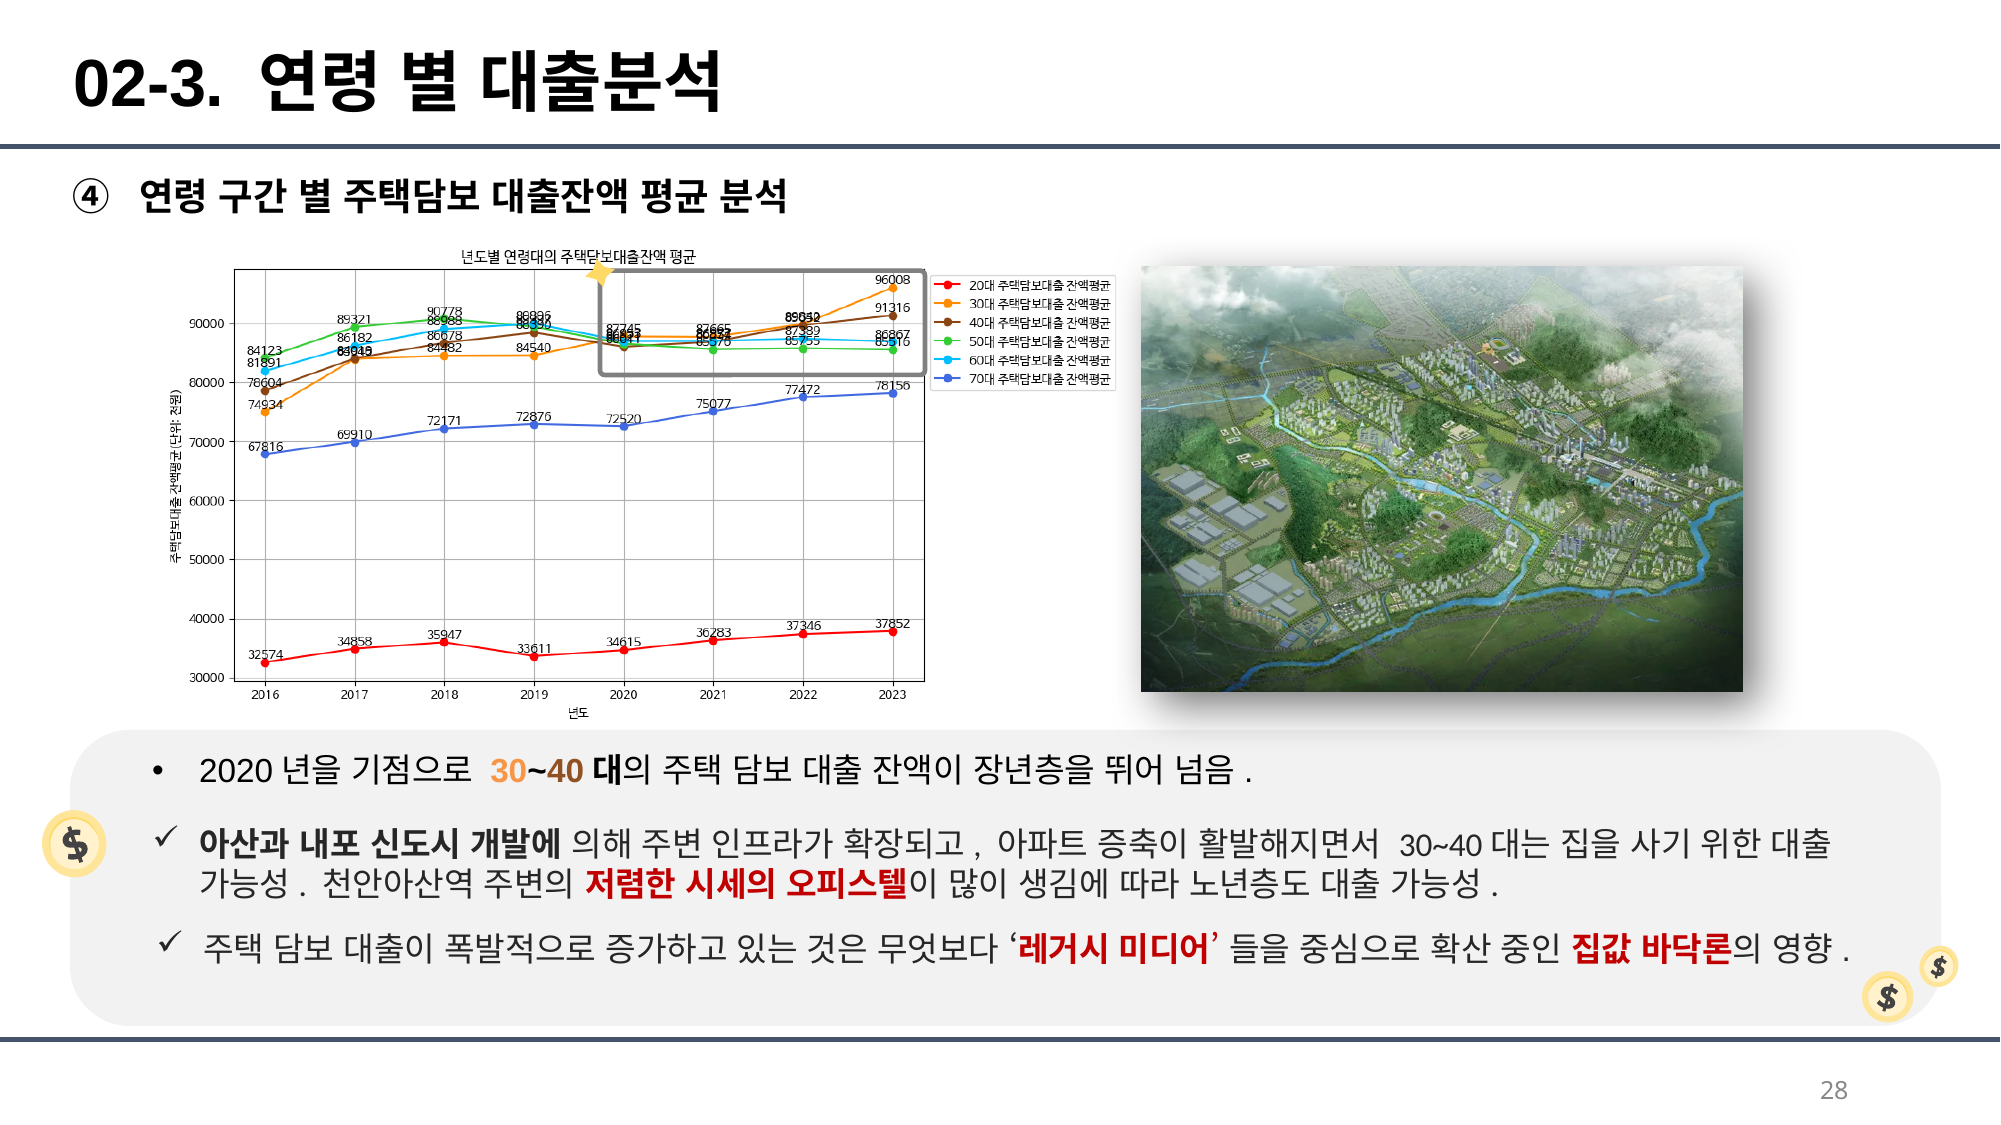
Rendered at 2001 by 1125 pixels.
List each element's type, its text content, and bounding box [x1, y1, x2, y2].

slide_number 28 [1813, 1070, 1855, 1125]
text_box 아산과 내포 신도시 개발에 의해 주변 인프라가 확장되고, 아파트 증축이 활발해지면서 30~40대는 집을 사기 위한 대출 가능성. 천안아산역 주변의 저렴한 시세의 오피스텔이 많이 생김에 따라 노년층도 대출 가능성. [137, 815, 1911, 911]
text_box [39, 809, 109, 878]
picture [1141, 266, 1743, 692]
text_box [1918, 945, 1960, 988]
text_box 주택 담보 대출이 폭발적으로 증가하고 있는 것은 무엇보다 ‘레거시 미디어’ 들을 중심으로 확산 중인 집값 바닥론의 영향. [141, 920, 1867, 976]
text_box [69, 729, 1942, 1026]
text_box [1859, 970, 1916, 1023]
text_box 2020년을 기점으로 30~40대의 주택 담보 대출 잔액이 장년층을 뛰어 넘음. [137, 742, 1413, 797]
picture [162, 241, 1124, 728]
text_box ④ 연령 구간 별 주택담보 대출잔액 평균 분석 [57, 165, 1188, 225]
text_box 02-3. 연령 별 대출분석 [71, 37, 1075, 120]
